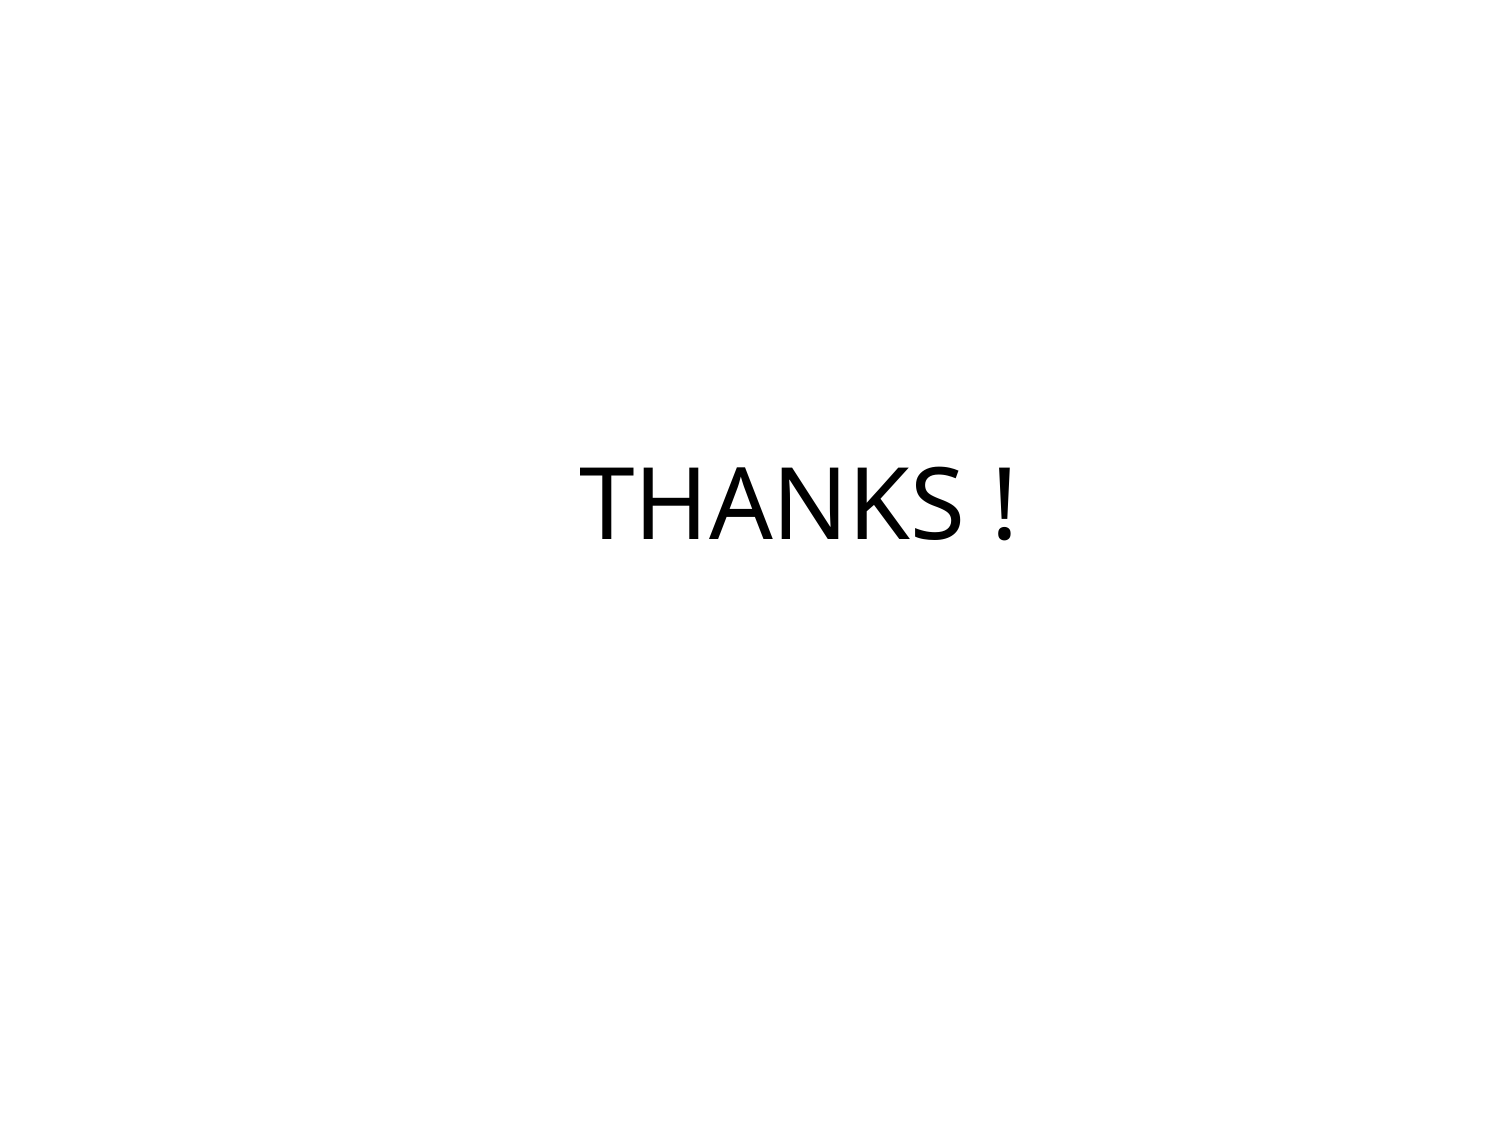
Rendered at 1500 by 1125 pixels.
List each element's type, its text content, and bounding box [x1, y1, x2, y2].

text_box THANKS ! [564, 432, 1035, 568]
